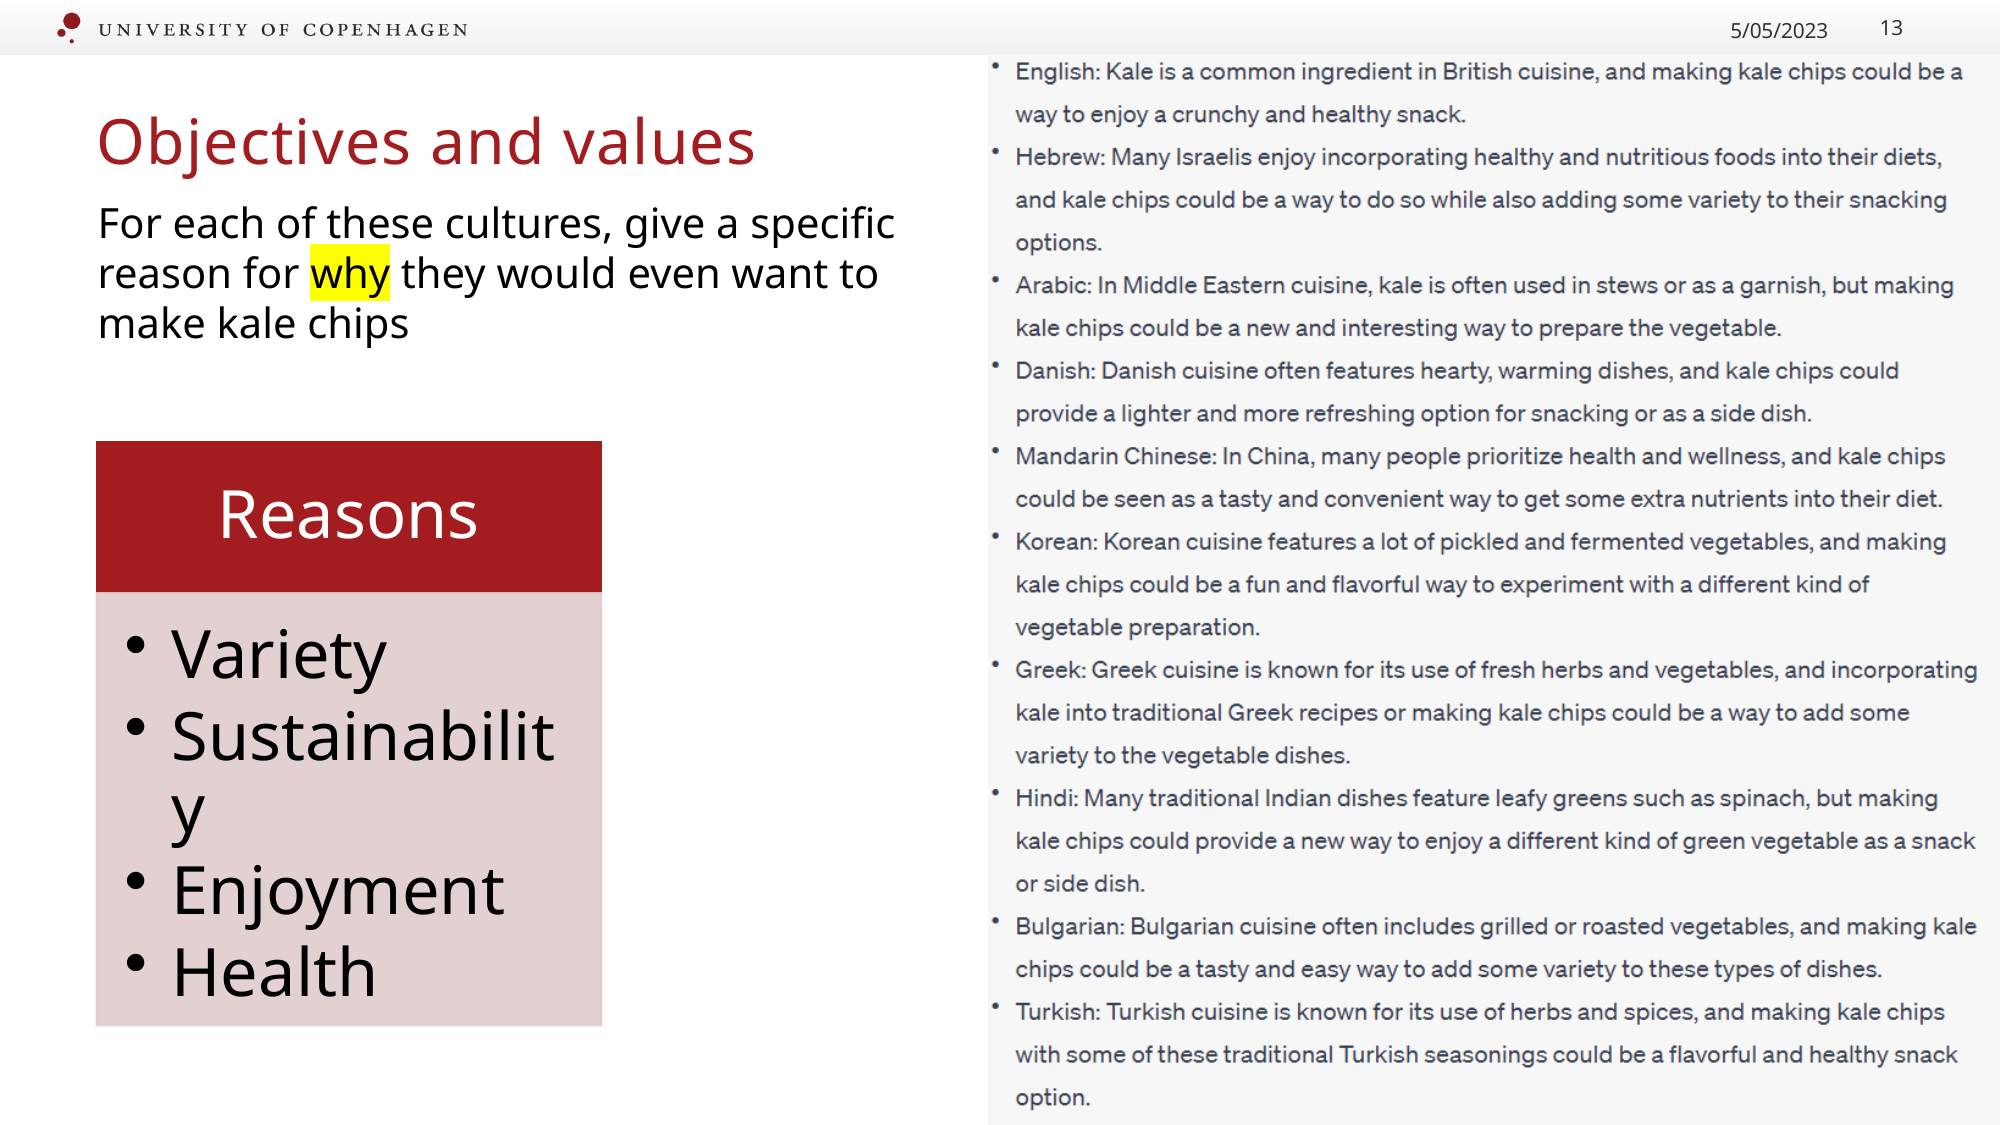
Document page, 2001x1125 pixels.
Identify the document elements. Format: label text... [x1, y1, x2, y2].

picture [988, 54, 2000, 1125]
title Objectives and values [96, 101, 988, 244]
picture [92, 15, 475, 42]
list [96, 433, 602, 1034]
text_box For each of these cultures, give a specific reason for why they would even want to make kale chips [82, 189, 967, 575]
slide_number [1694, 14, 1829, 43]
slide_number 13 [1840, 14, 1904, 43]
